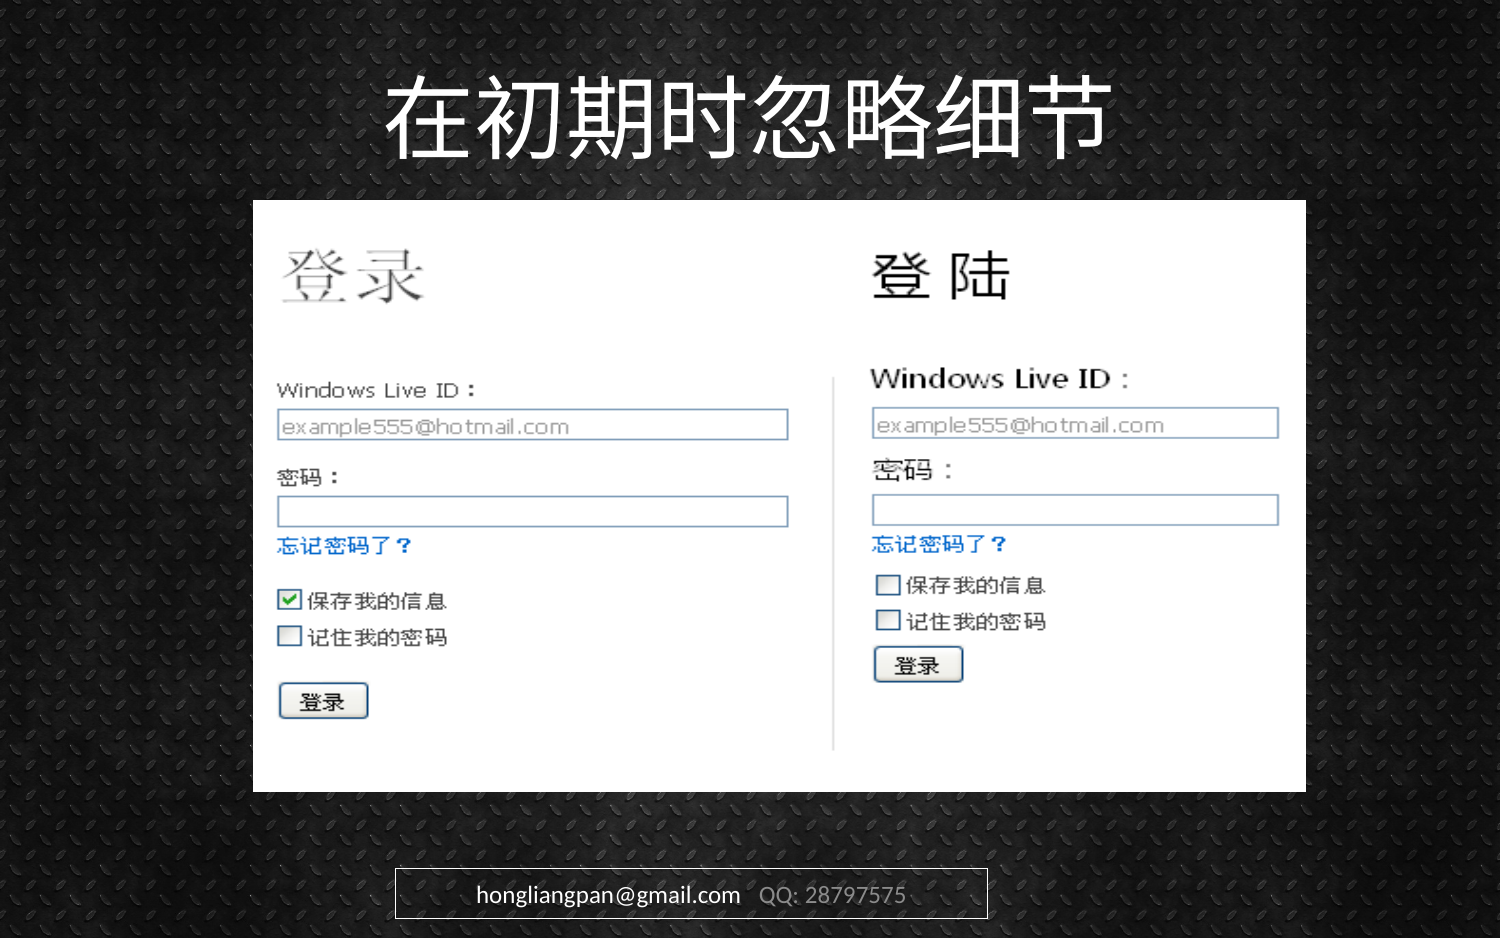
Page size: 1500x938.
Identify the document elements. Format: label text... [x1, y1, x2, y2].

picture [0, 0, 1500, 938]
title 在初期时忽略细节 [75, 37, 1425, 194]
